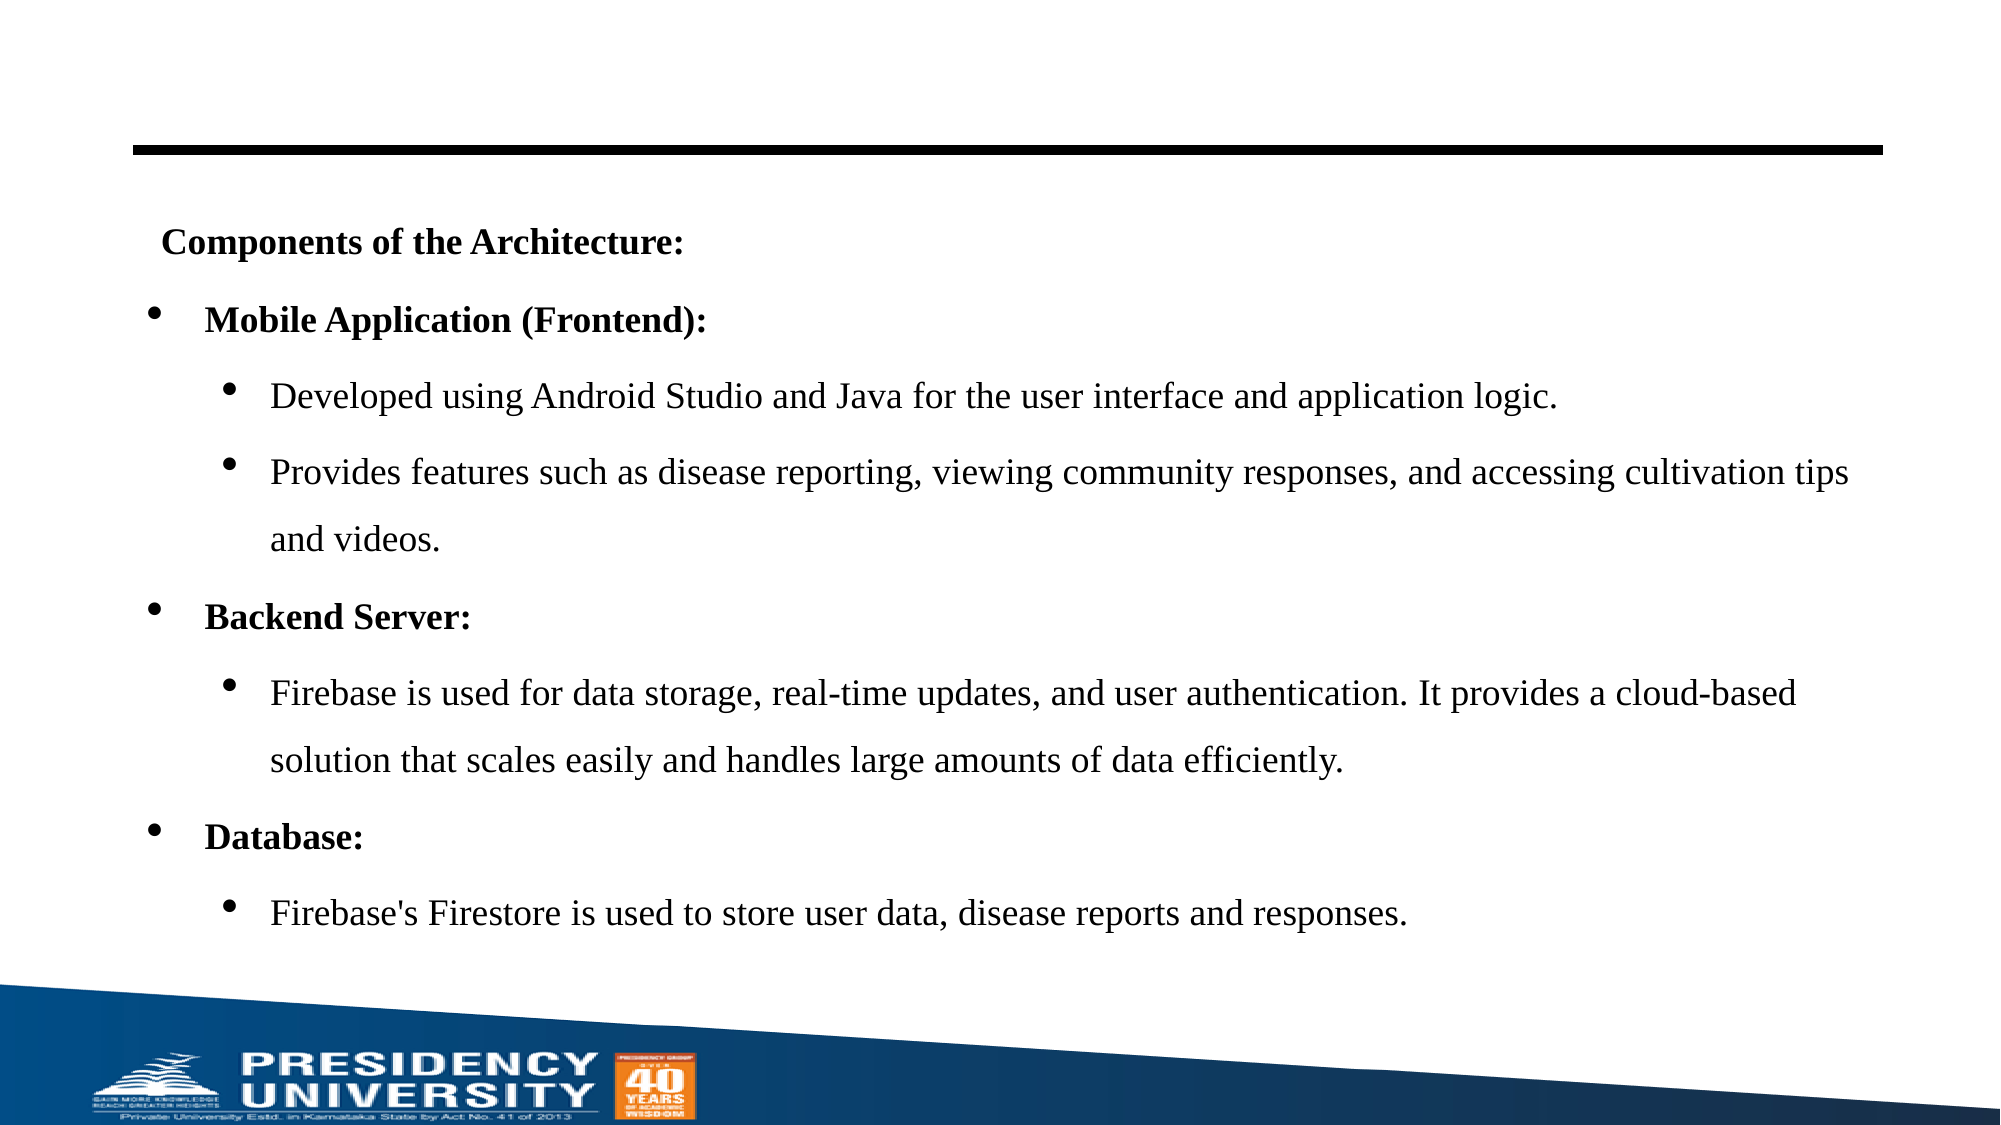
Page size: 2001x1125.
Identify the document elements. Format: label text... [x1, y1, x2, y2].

picture [0, 982, 2000, 1125]
list Components of the Architecture: Mobile Application (Frontend): Developed using Android Studio and Java for the user interface and application logic. Provides features such as disease reporting, viewing community responses, and accessing cultivation tips and videos. Backend Server: Firebase is used for data storage, real-time updates, and user authentication. It provides a cloud-based solution that scales easily and handles large amounts of data efficiently. Database: Firebase's Firestore is used to store user data, disease reports and responses. [133, 187, 1884, 1000]
